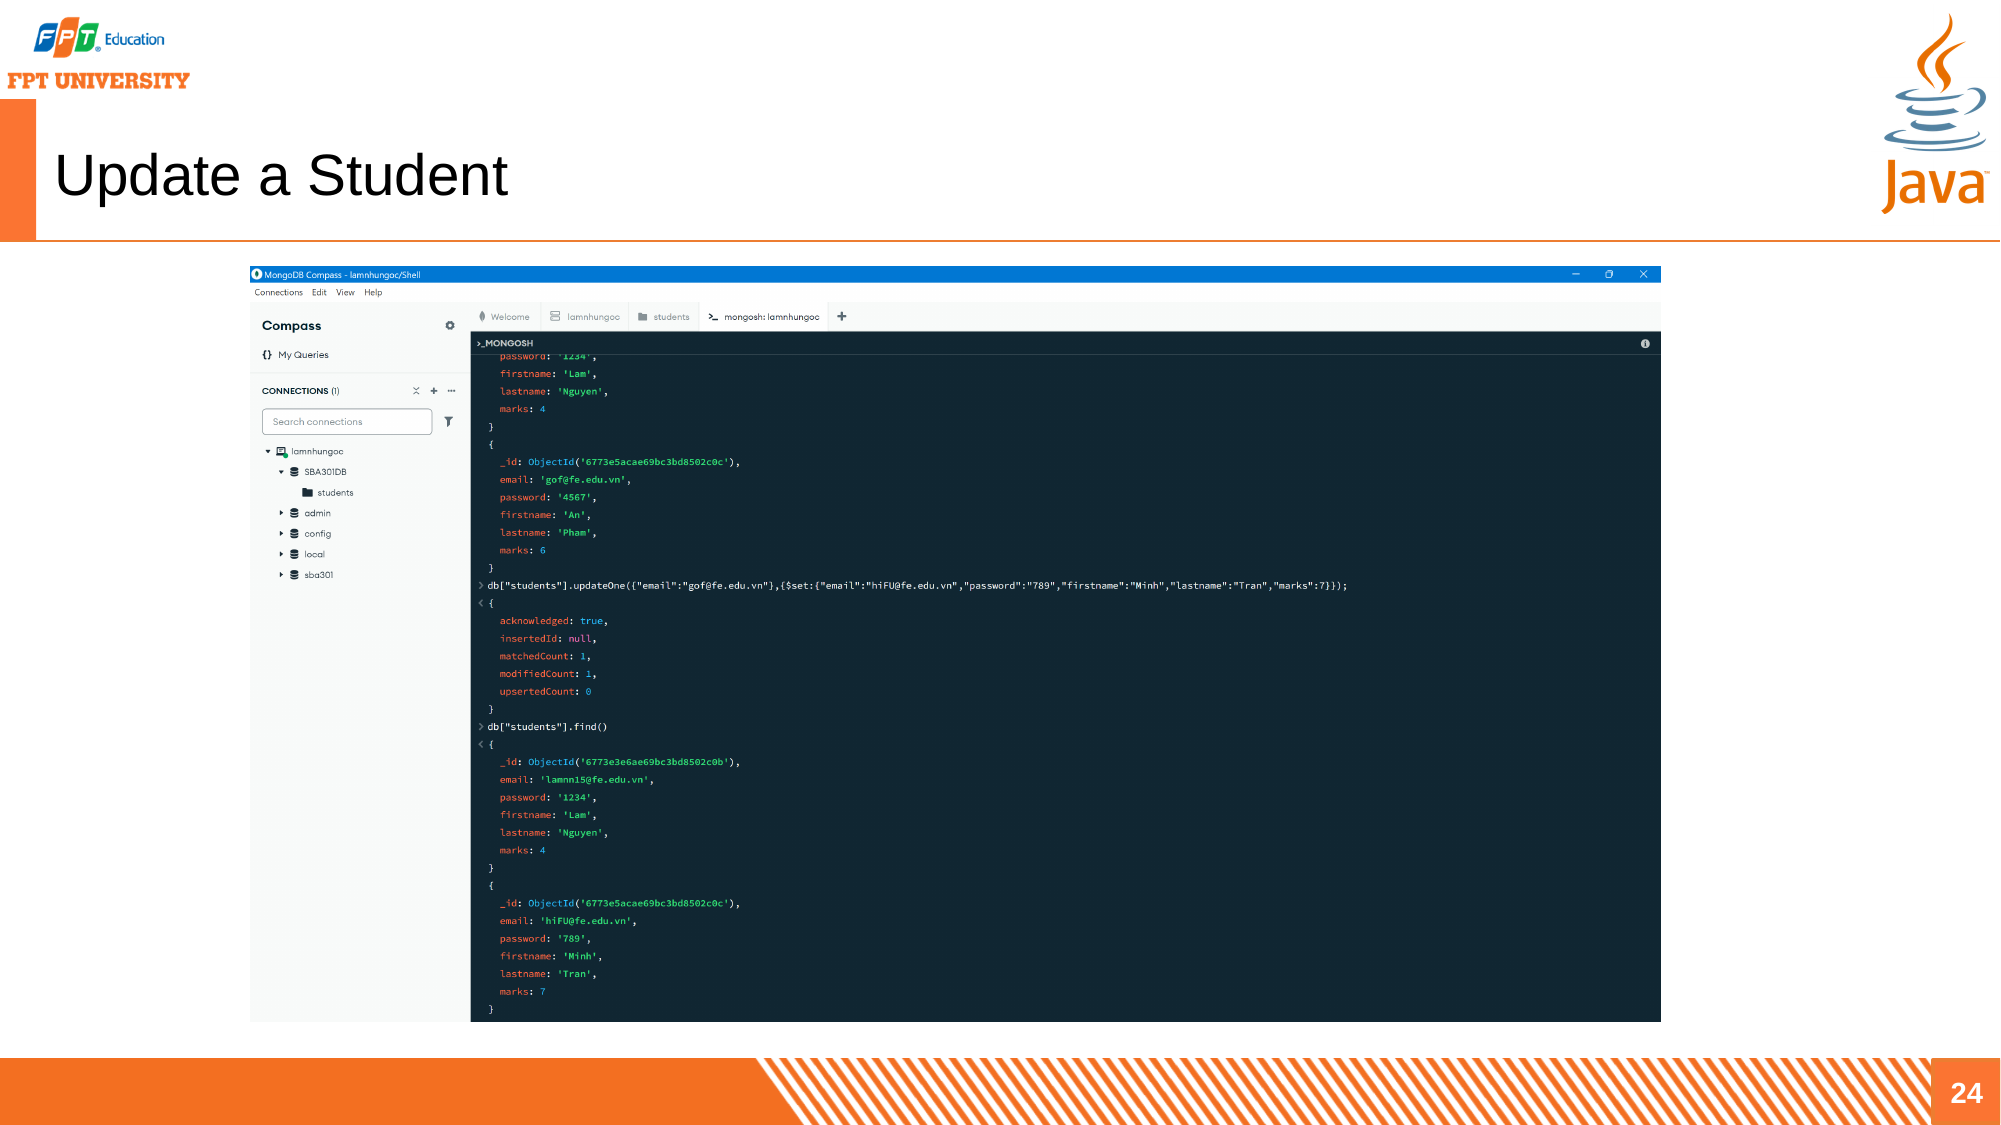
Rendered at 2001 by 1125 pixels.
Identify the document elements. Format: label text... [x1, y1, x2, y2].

picture [0, 1058, 1934, 1125]
picture [1868, 4, 2000, 226]
title Update a Student [39, 123, 1872, 230]
slide_number 24 [1933, 1059, 2000, 1124]
picture [249, 266, 1661, 1022]
picture [0, 2, 197, 99]
